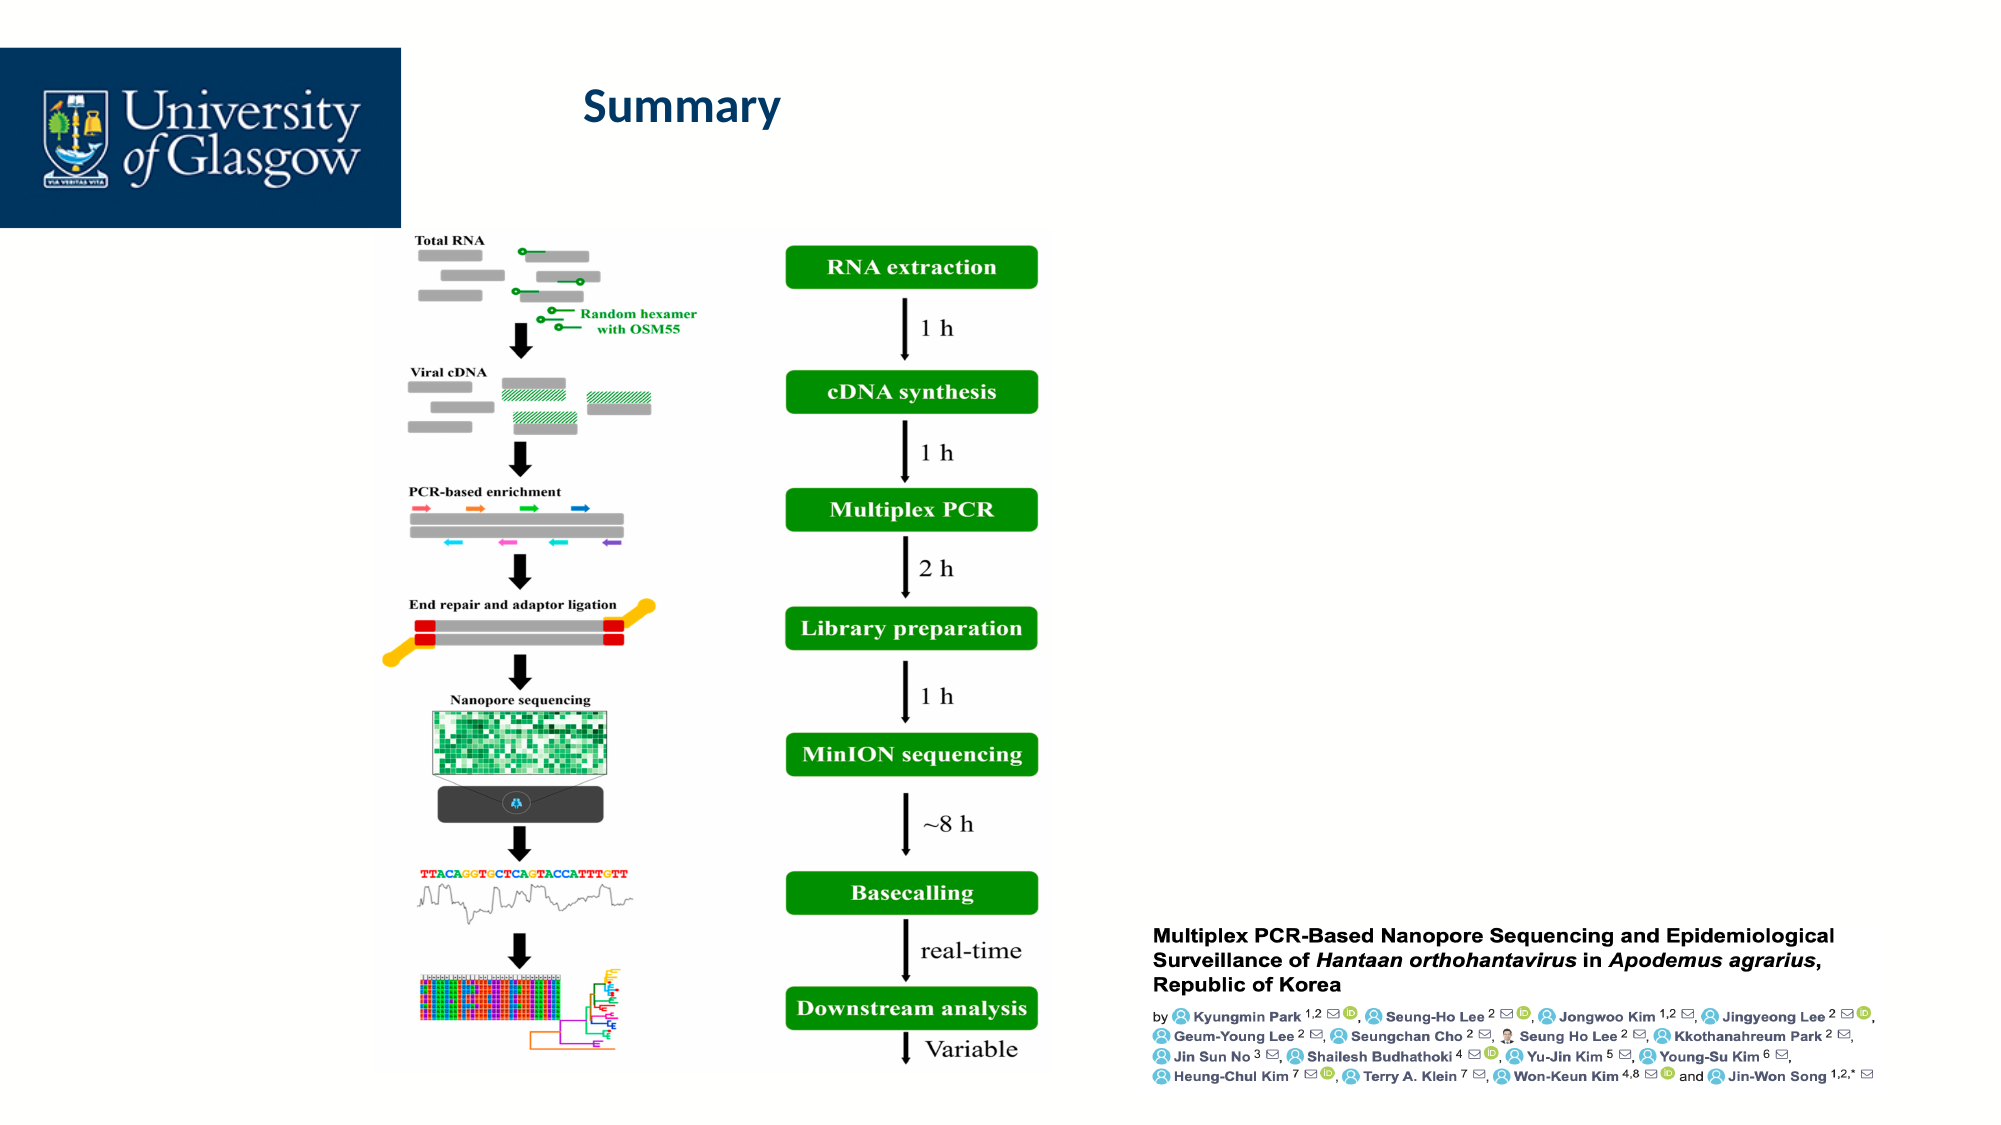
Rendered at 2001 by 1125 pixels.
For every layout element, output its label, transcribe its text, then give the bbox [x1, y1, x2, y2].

picture [0, 0, 2000, 1125]
text_box Summary [568, 65, 1374, 140]
